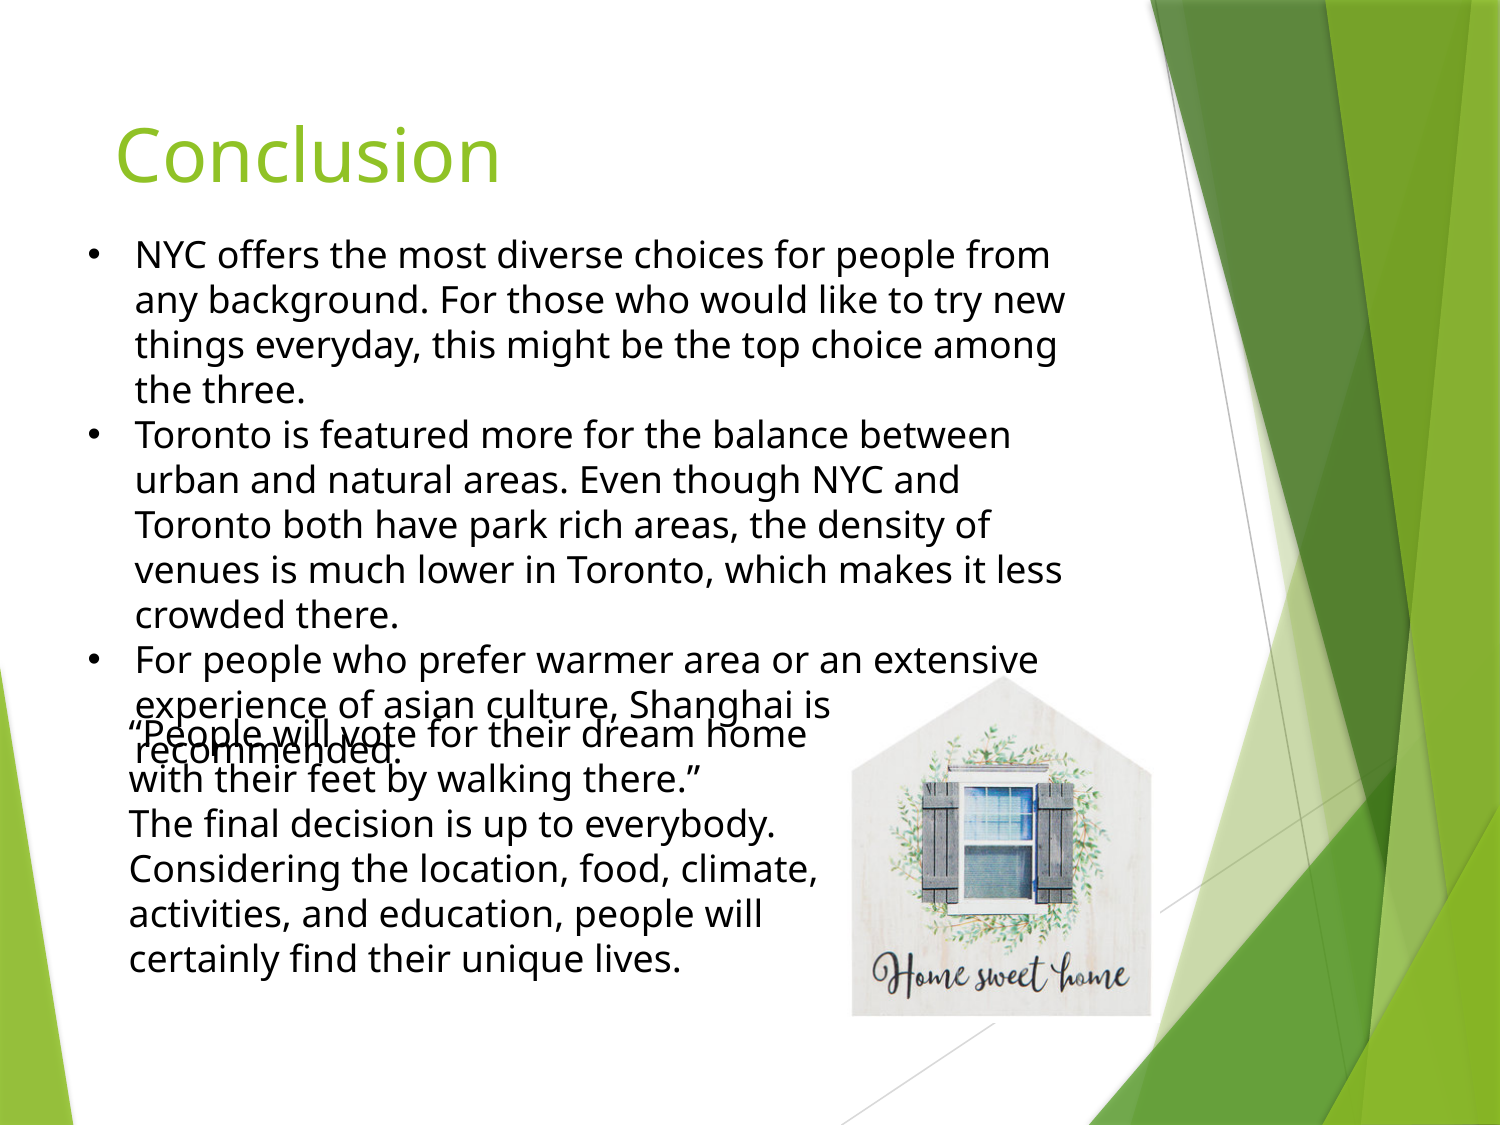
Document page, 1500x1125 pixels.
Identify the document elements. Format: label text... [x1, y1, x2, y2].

text_box “People will vote for their dream home with their feet by walking there.” The final decision is up to everybody. Considering the location, food, climate, activities, and education, people will certainly find their unique lives. [113, 702, 818, 988]
picture [823, 670, 1161, 1023]
text_box NYC offers the most diverse choices for people from any background. For those who would like to try new things everyday, this might be the top choice among the three. Toronto is featured more for the balance between urban and natural areas. Even though NYC and Toronto both have park rich areas, the density of venues is much lower in Toronto, which makes it less crowded there. For people who prefer warmer area or an extensive experience of asian culture, Shanghai is recommended. [72, 223, 1115, 779]
title Conclusion [99, 99, 1142, 217]
